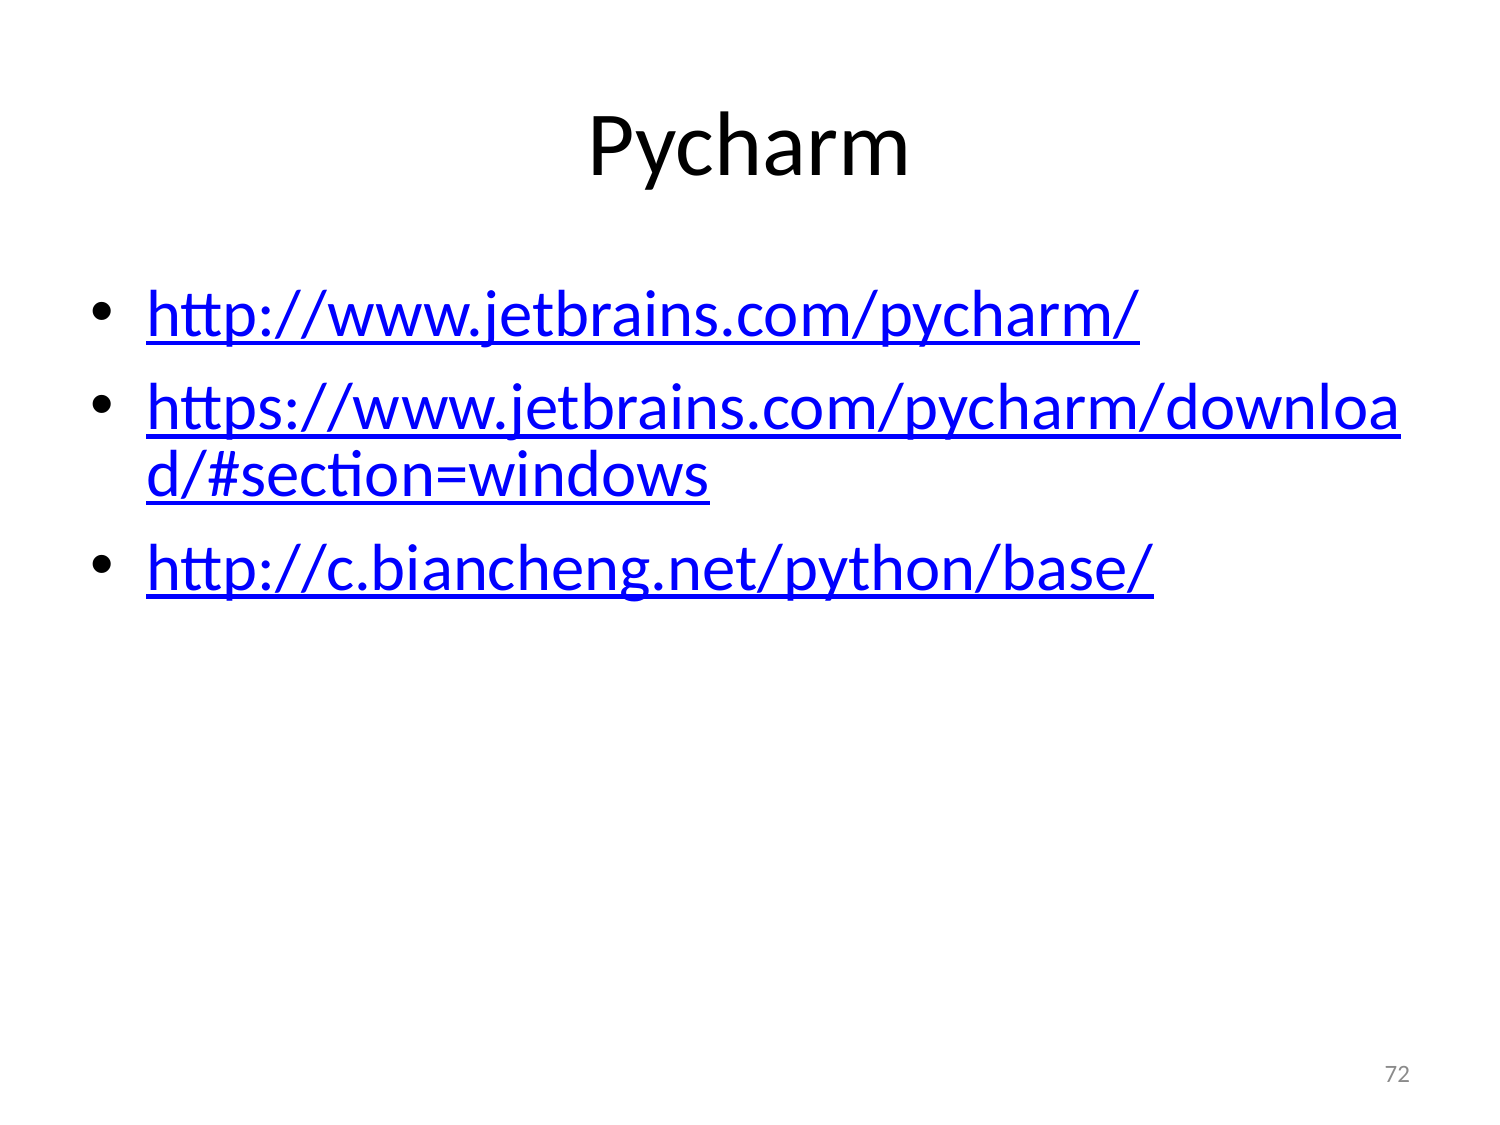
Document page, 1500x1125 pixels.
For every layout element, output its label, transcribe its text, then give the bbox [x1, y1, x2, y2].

slide_number 72 [1074, 1042, 1425, 1103]
list http://www.jetbrains.com/pycharm/ https://www.jetbrains.com/pycharm/download/#section=windows http://c.biancheng.net/python/base/ [75, 262, 1425, 1005]
title Pycharm [75, 45, 1425, 233]
